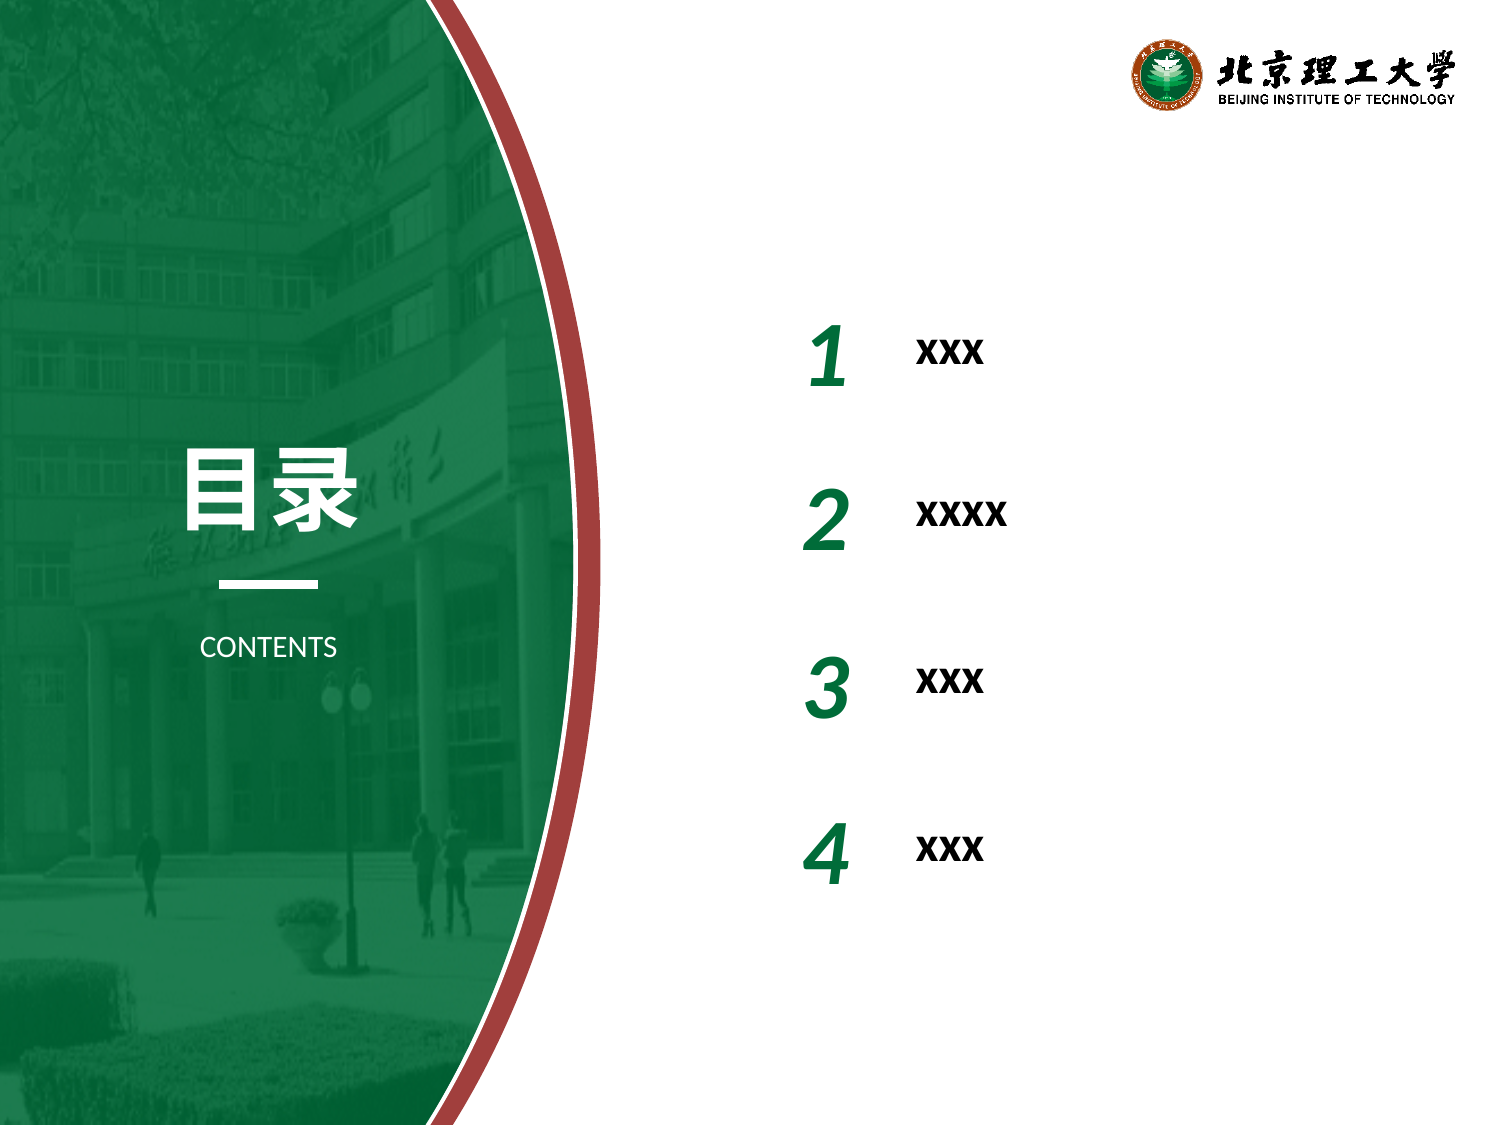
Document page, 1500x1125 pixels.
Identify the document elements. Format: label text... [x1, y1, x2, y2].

text_box CONTENTS [138, 624, 399, 674]
picture [1131, 39, 1455, 111]
text_box 目录 [157, 451, 380, 535]
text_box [786, 262, 986, 406]
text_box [786, 760, 986, 903]
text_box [786, 594, 986, 738]
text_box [786, 427, 1009, 570]
